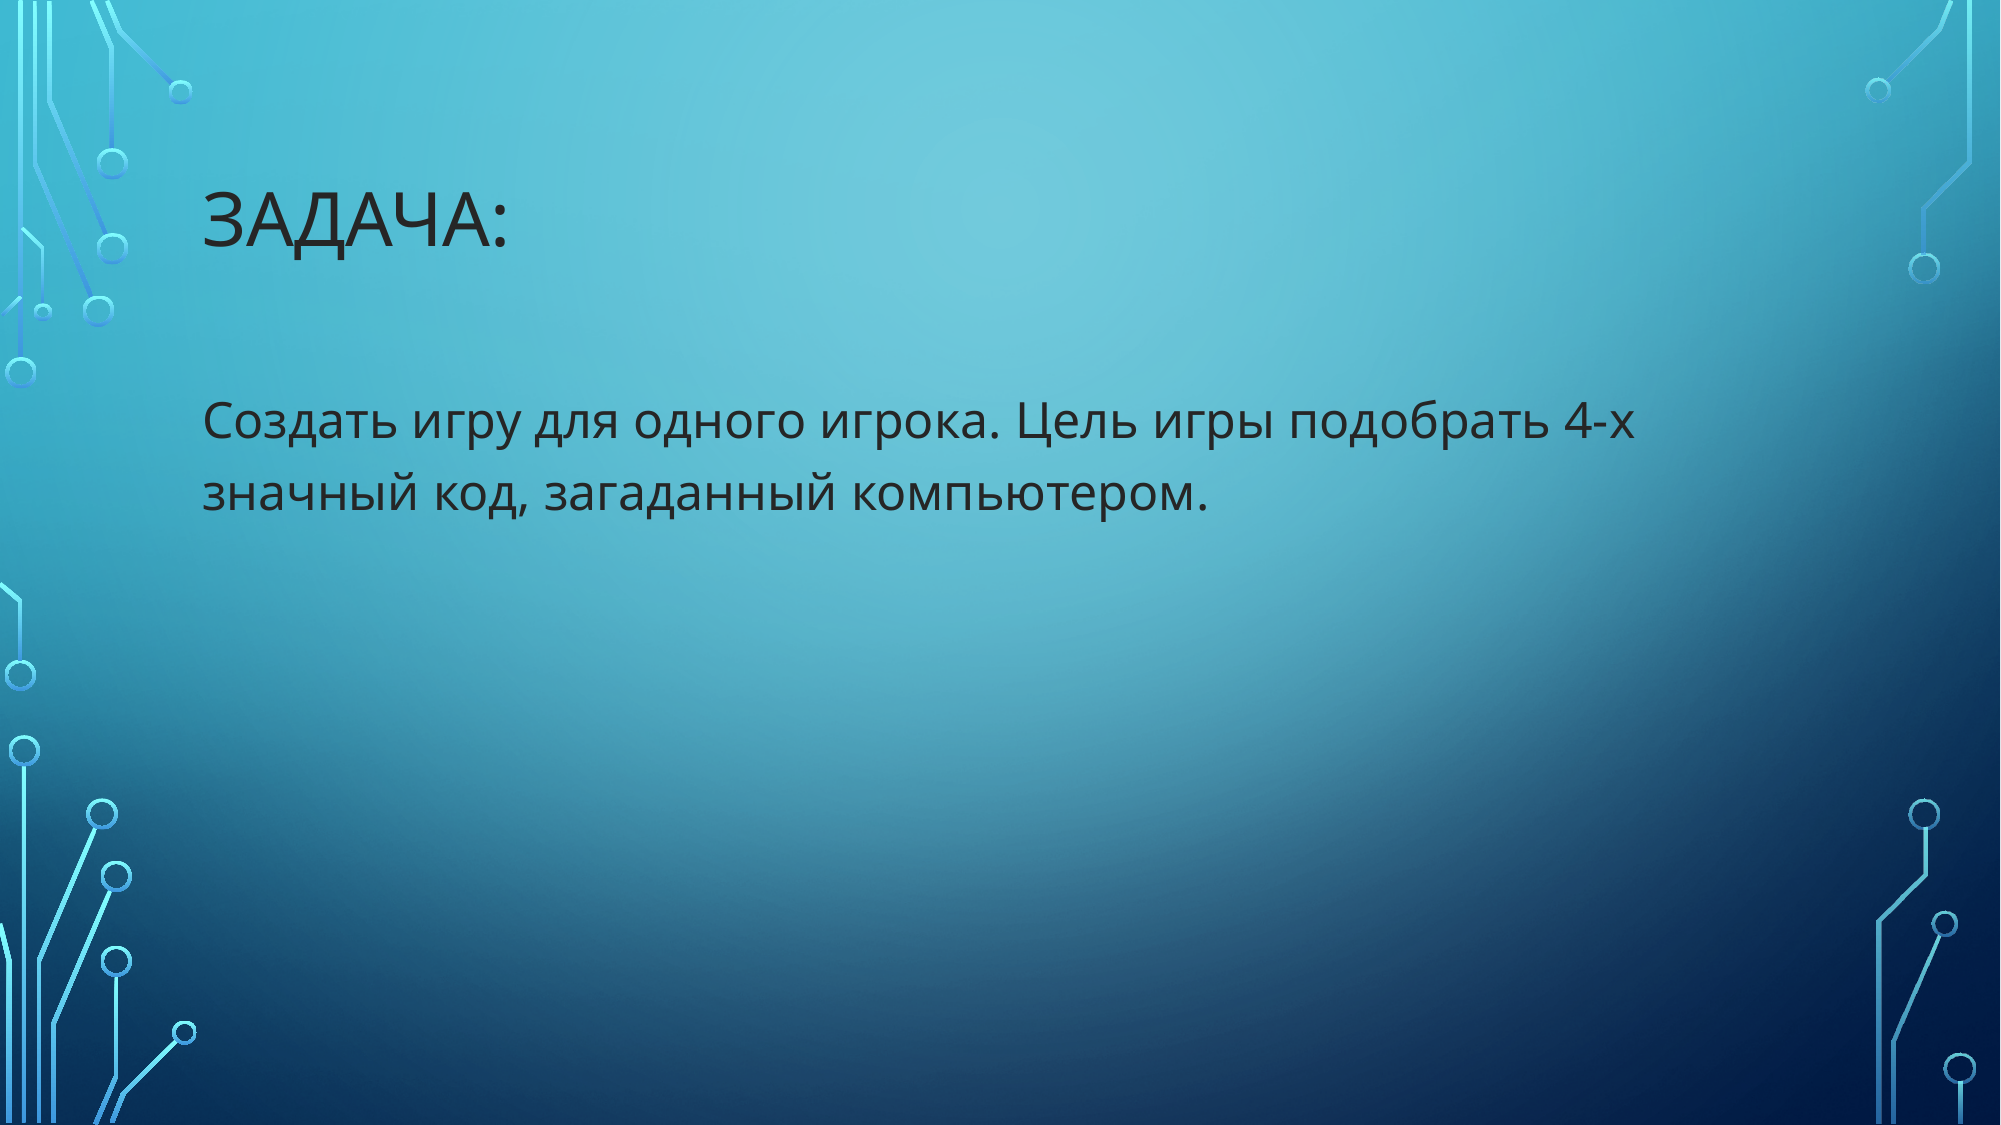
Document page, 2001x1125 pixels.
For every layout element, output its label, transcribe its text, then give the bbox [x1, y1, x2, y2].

title Задача: [187, 101, 1813, 344]
list Создать игру для одного игрока. Цель игры подобрать 4-х значный код, загаданный компьютером. [187, 369, 1813, 950]
